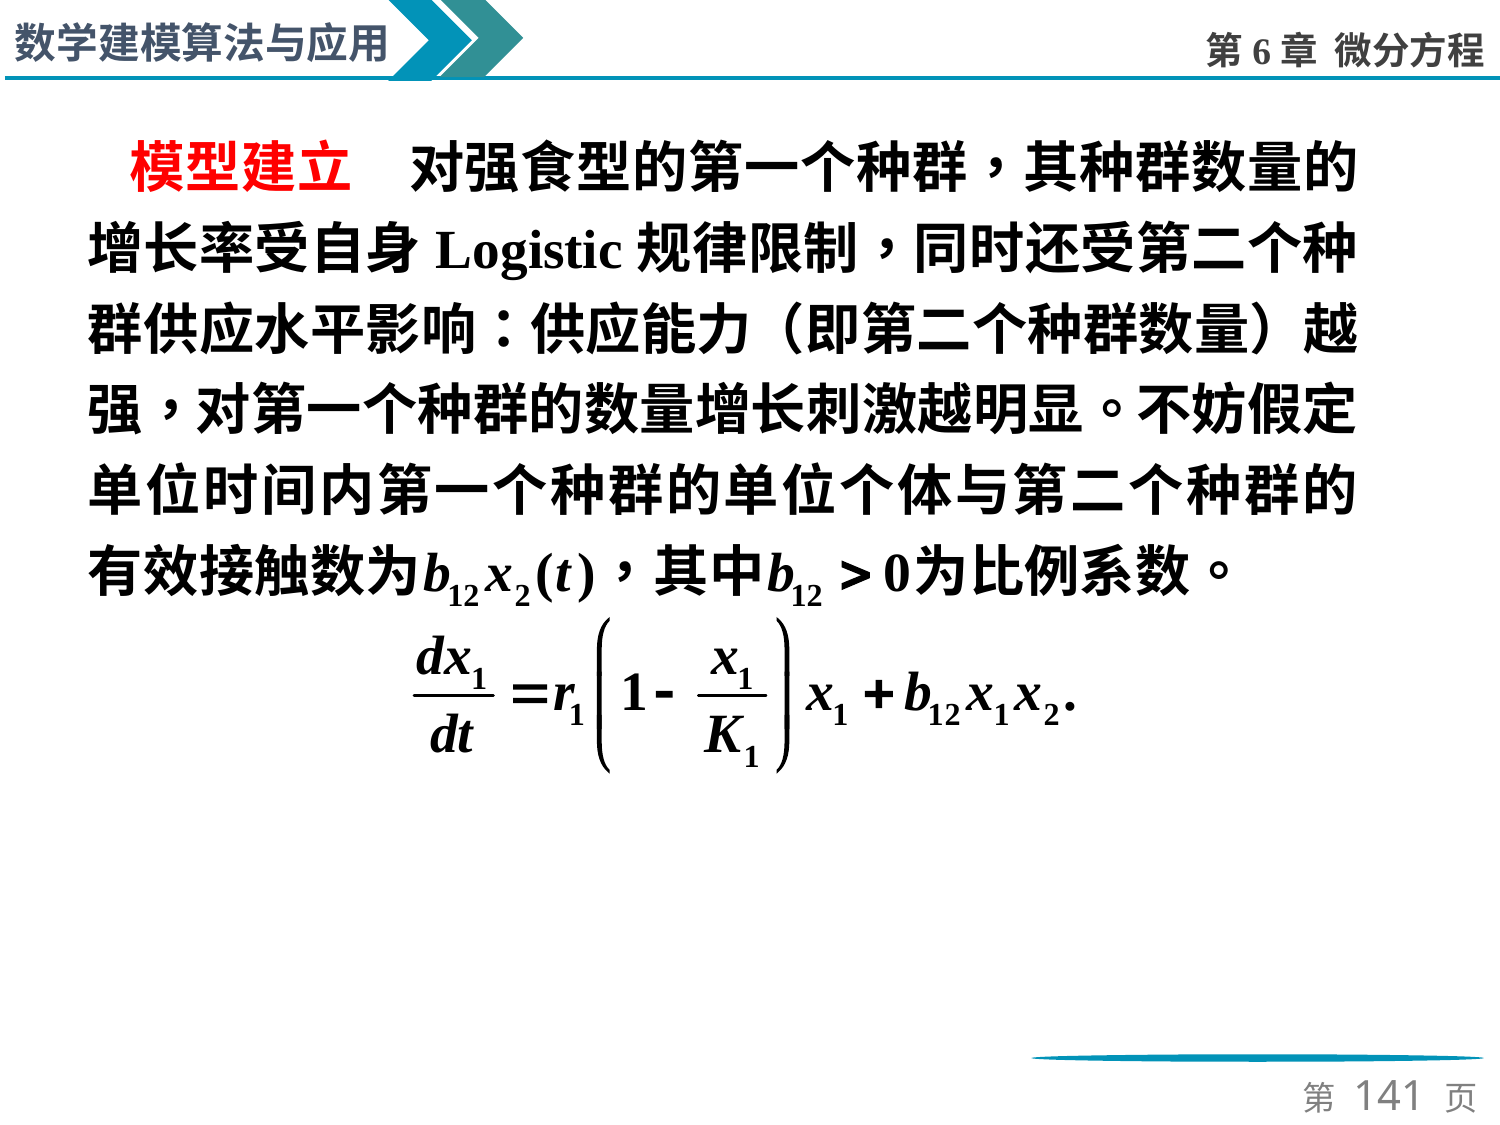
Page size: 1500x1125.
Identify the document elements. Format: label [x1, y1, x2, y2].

text_box [87, 130, 1358, 822]
